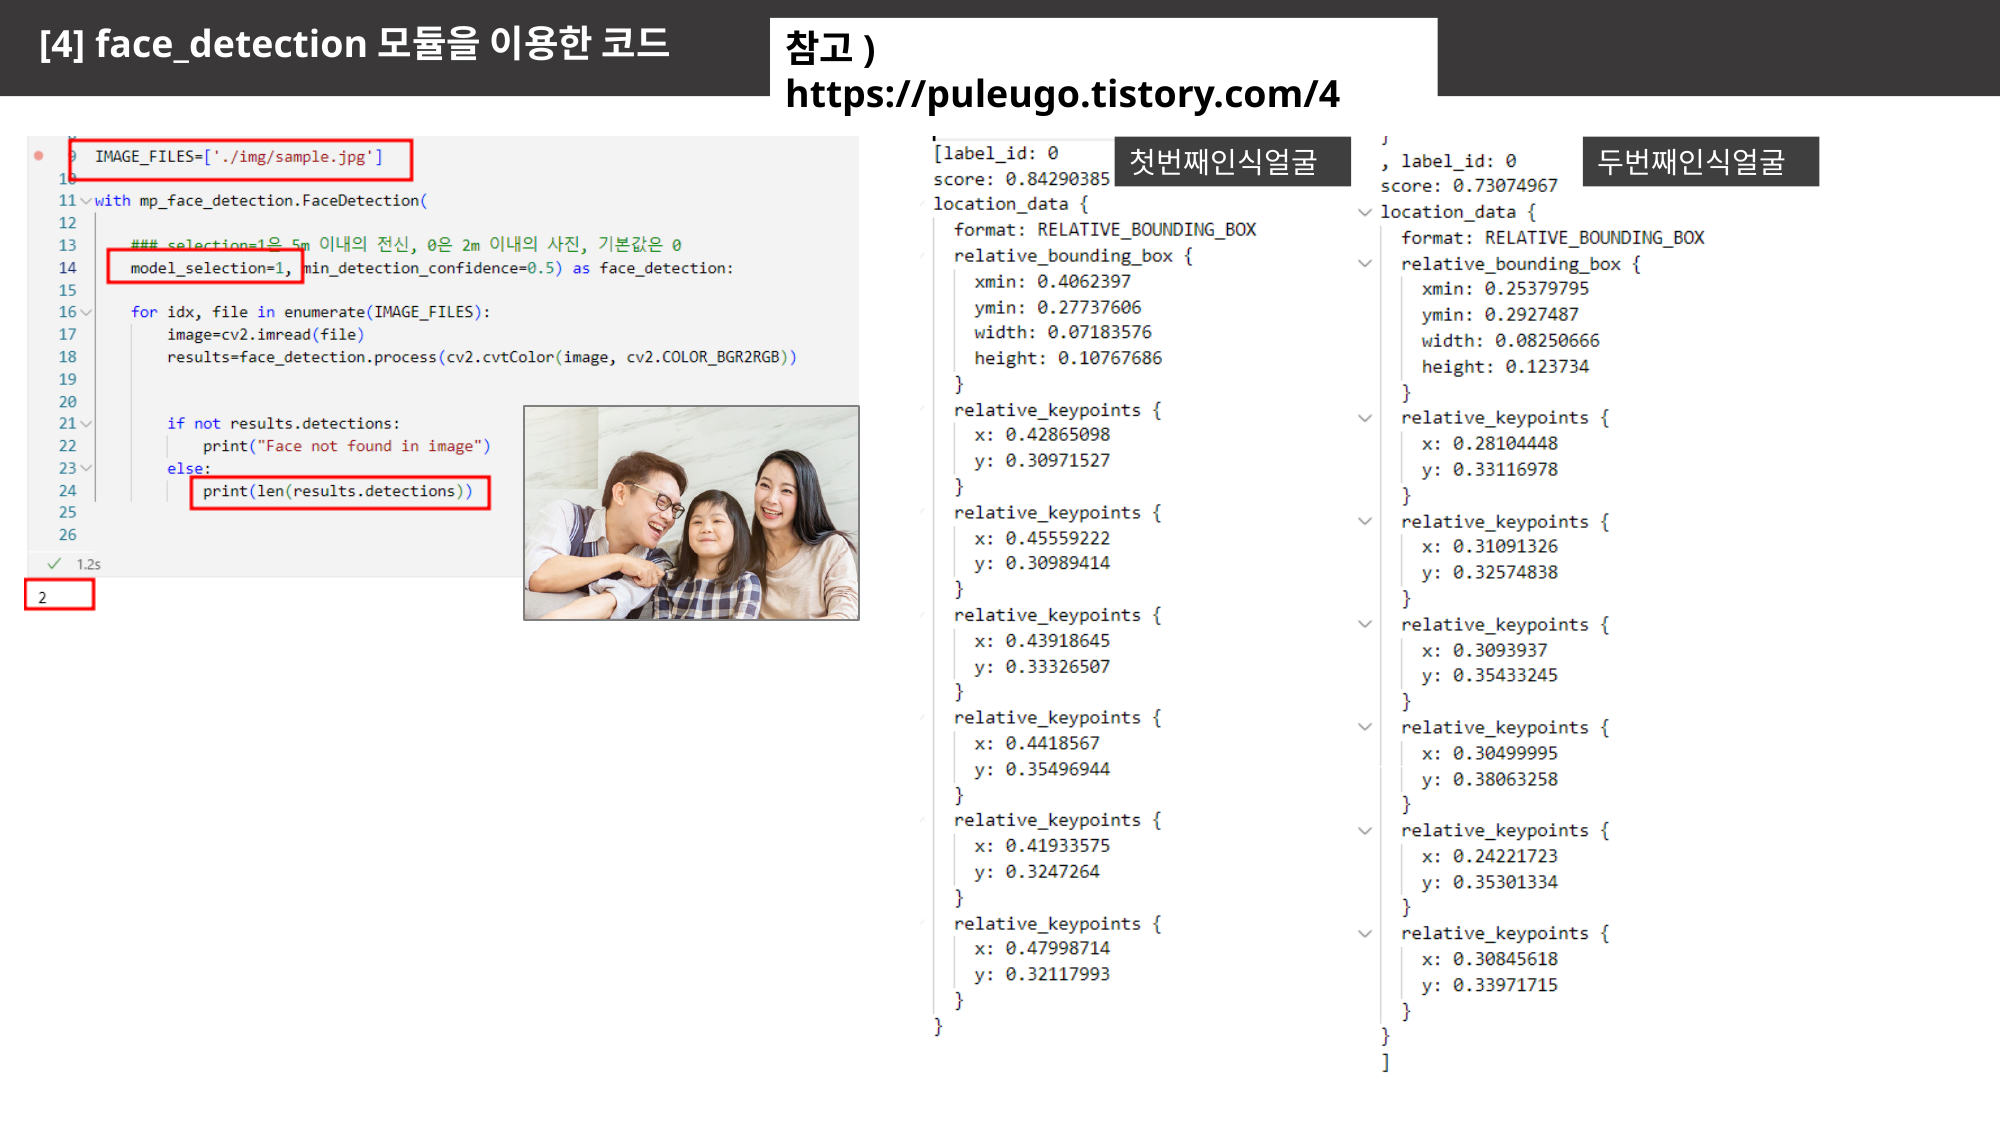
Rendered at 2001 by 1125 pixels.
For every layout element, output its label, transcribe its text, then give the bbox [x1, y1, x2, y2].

text_box 첫번째인식얼굴 [1311, 136, 1352, 187]
text_box 두번째인식얼굴 [1749, 136, 1820, 187]
picture [1358, 136, 1747, 1089]
picture [23, 136, 859, 620]
text_box 참고) https://puleugo.tistory.com/4 [770, 17, 1438, 123]
text_box [4] face_detection모듈을 이용한 코드 [24, 12, 707, 73]
text_box [0, 0, 2000, 97]
picture [920, 136, 1309, 1044]
